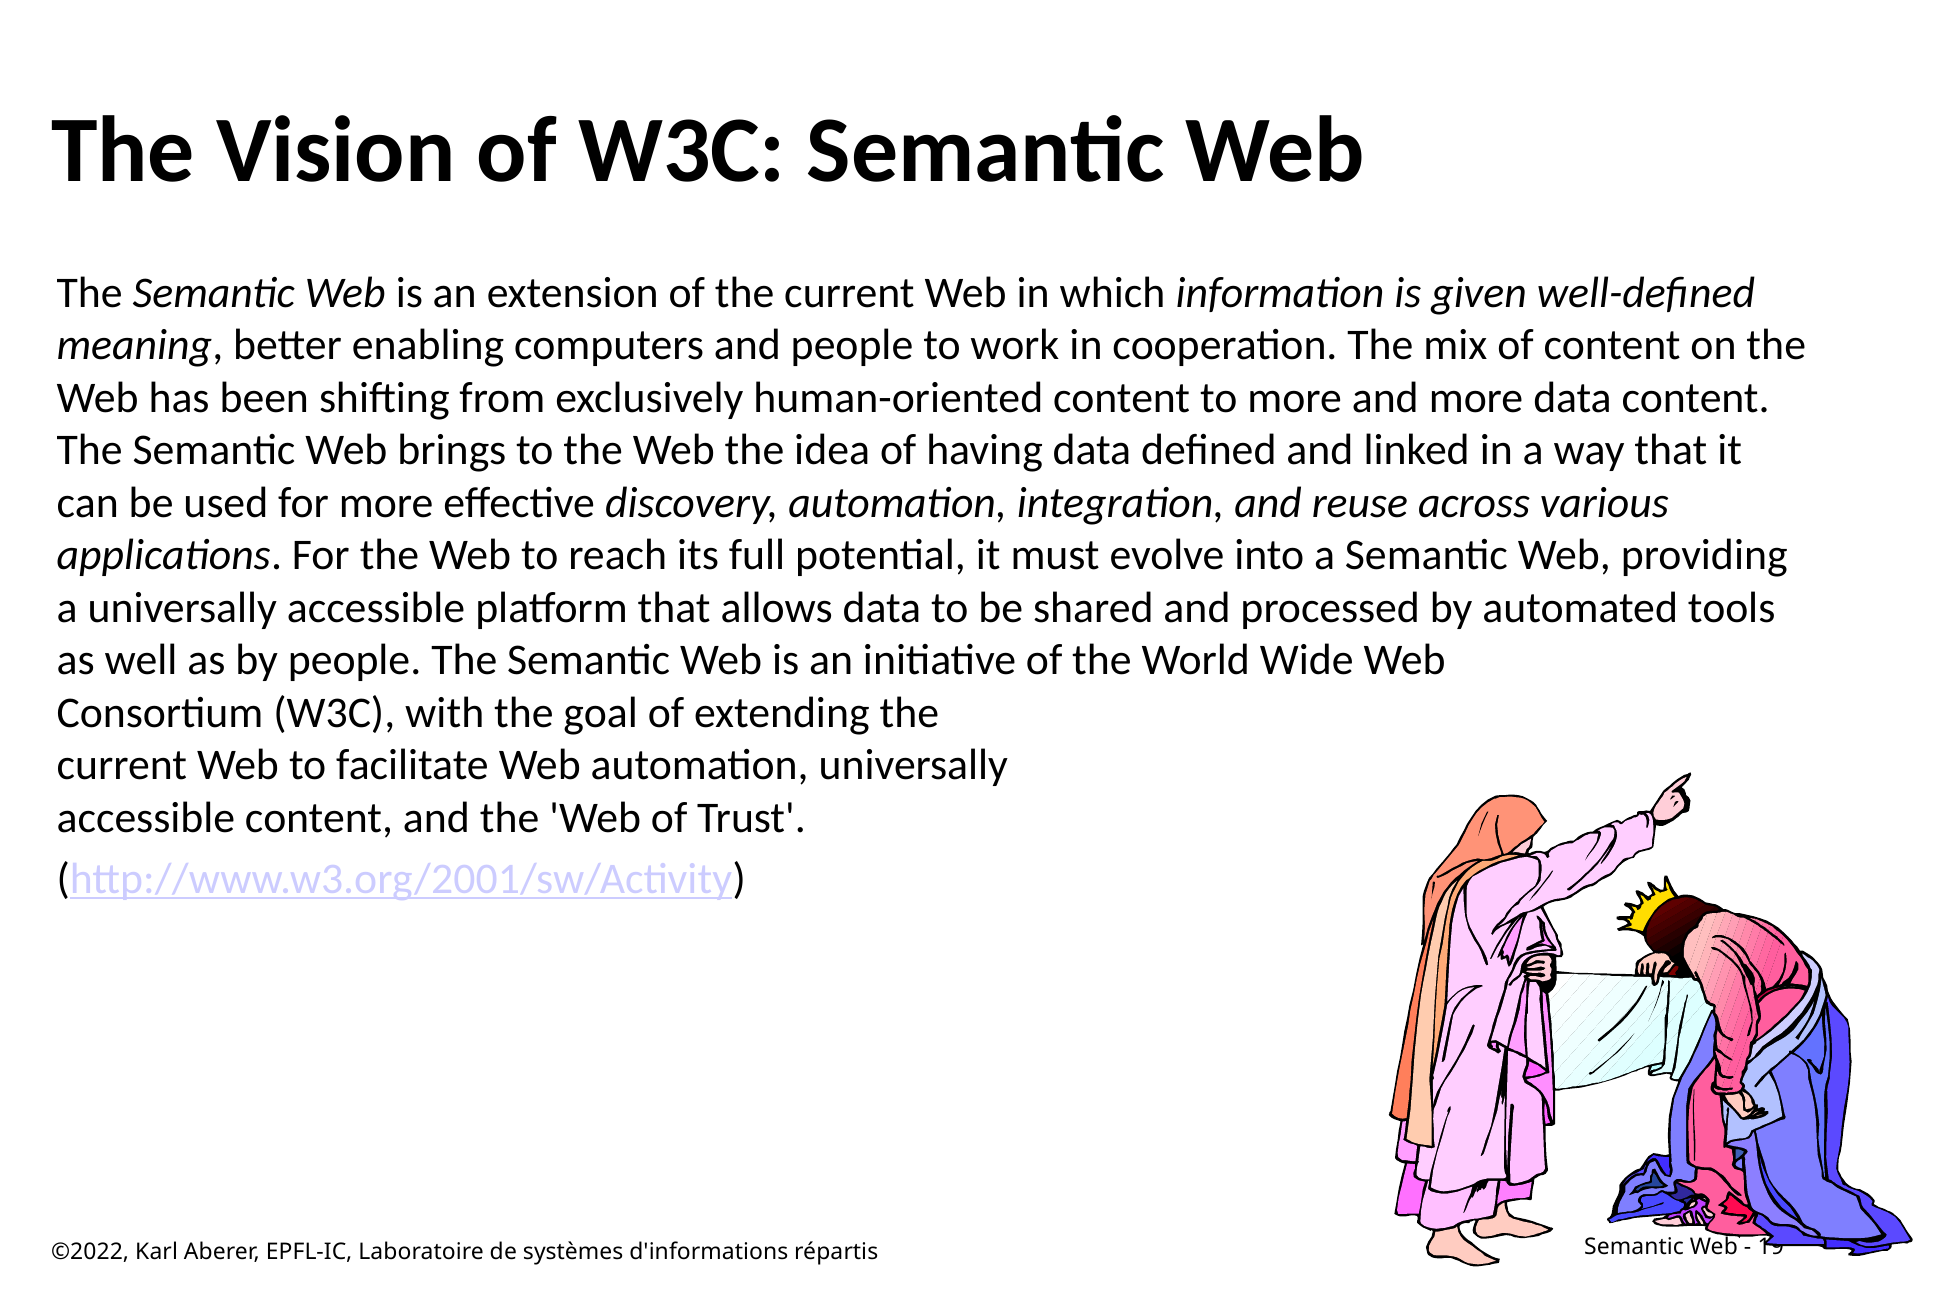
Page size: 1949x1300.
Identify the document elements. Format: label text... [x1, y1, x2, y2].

picture [1388, 772, 1914, 1269]
title The Vision of W3C: Semantic Web [32, 57, 1803, 232]
footer ©2022, Karl Aberer, EPFL-IC, Laboratoire de systèmes d'informations répartis [32, 1227, 1284, 1271]
list The Semantic Web is an extension of the current Web in which information is given well-defined meaning, better enabling computers and people to work in cooperation. The mix of content on the Web has been shifting from exclusively human-oriented content to more and more data content. The Semantic Web brings to the Web the idea of having data defined and linked in a way that it can be used for more effective discovery, automation, integration, and reuse across various applications. For the Web to reach its full potential, it must evolve into a Semantic Web, providing a universally accessible platform that allows data to be shared and processed by automated tools as well as by people. The Semantic Web is an initiative of the World Wide Web Consortium (W3C), with the goal of extending the current Web to facilitate Web automation, universally accessible content, and the 'Web of Trust'. (http://www.w3.org/2001/sw/Activity) [37, 254, 1834, 1208]
